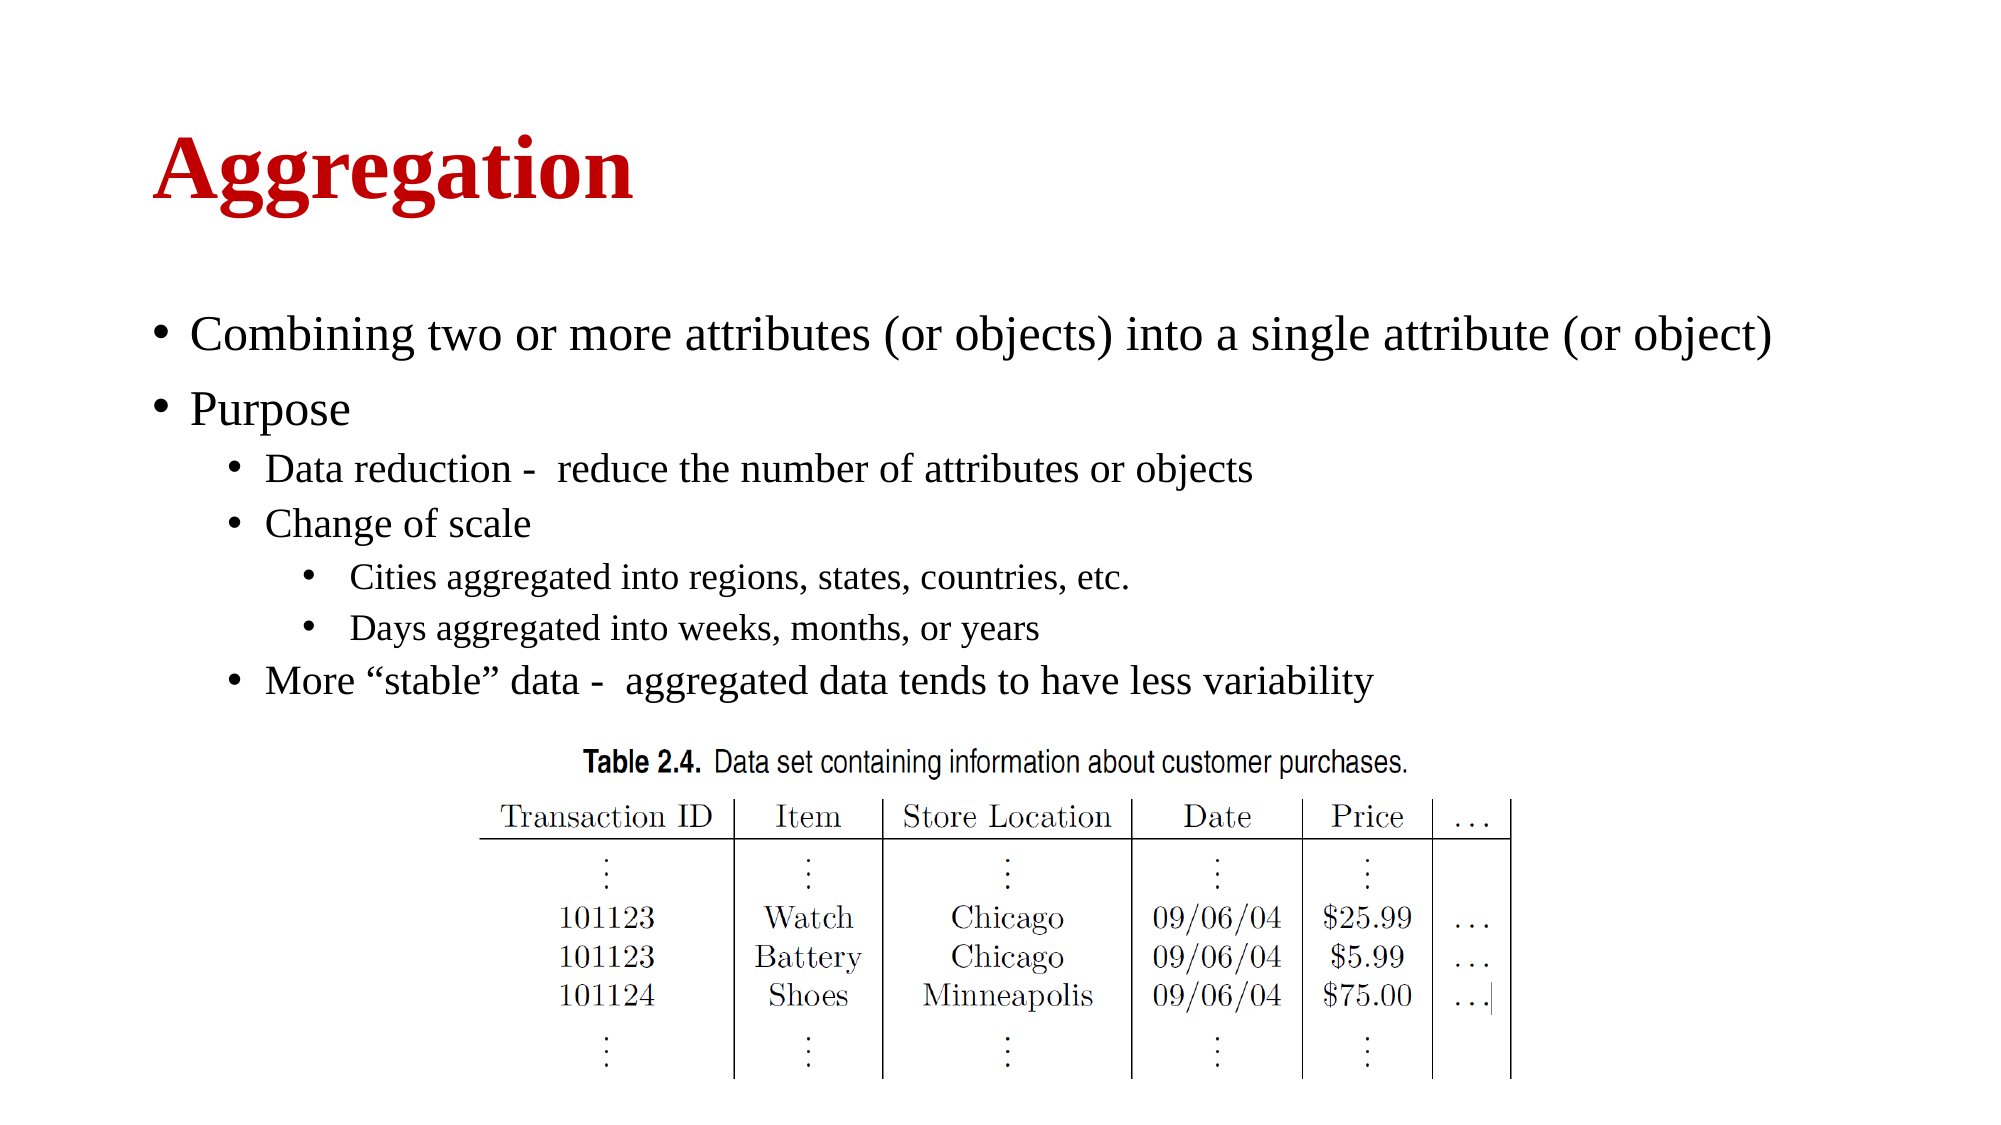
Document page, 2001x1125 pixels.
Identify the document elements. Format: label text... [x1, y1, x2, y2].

list Combining two or more attributes (or objects) into a single attribute (or object) Purpose Data reduction - reduce the number of attributes or objects Change of scale Cities aggregated into regions, states, countries, etc. Days aggregated into weeks, months, or years More “stable” data - aggregated data tends to have less variability [137, 299, 1863, 1014]
title Aggregation [137, 59, 1863, 278]
picture [443, 728, 1557, 1107]
